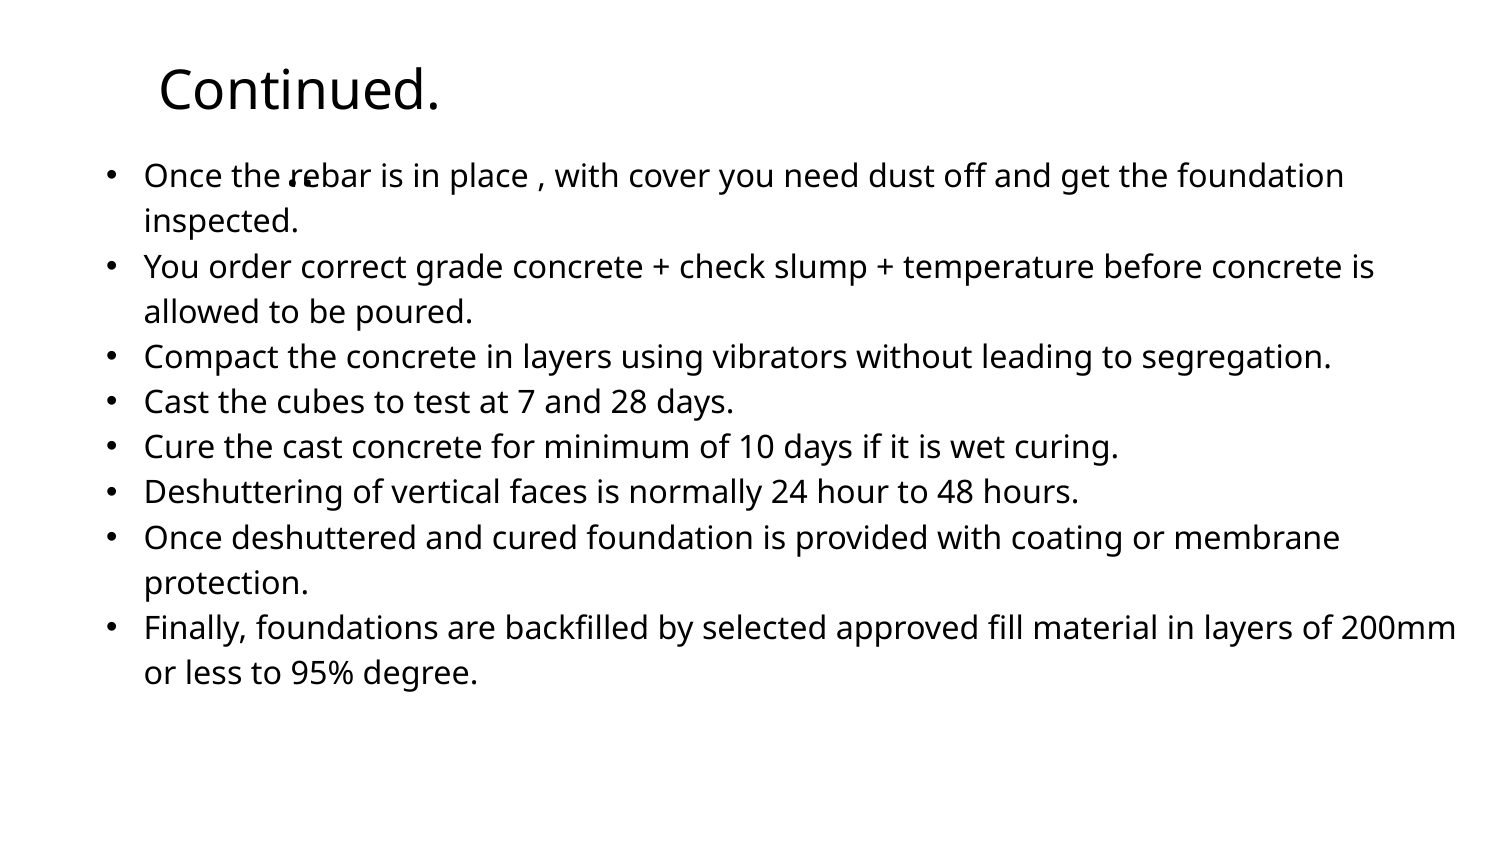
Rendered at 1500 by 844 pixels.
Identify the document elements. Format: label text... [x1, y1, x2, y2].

text_box Continued... [154, 43, 446, 103]
text_box Once the rebar is in place , with cover you need dust off and get the foundation inspected. You order correct grade concrete + check slump + temperature before concrete is allowed to be poured. Compact the concrete in layers using vibrators without leading to segregation. Cast the cubes to test at 7 and 28 days. Cure the cast concrete for minimum of 10 days if it is wet curing. Deshuttering of vertical faces is normally 24 hour to 48 hours. Once deshuttered and cured foundation is provided with coating or membrane protection. Finally, foundations are backfilled by selected approved fill material in layers of 200mm or less to 95% degree. [106, 103, 1468, 692]
